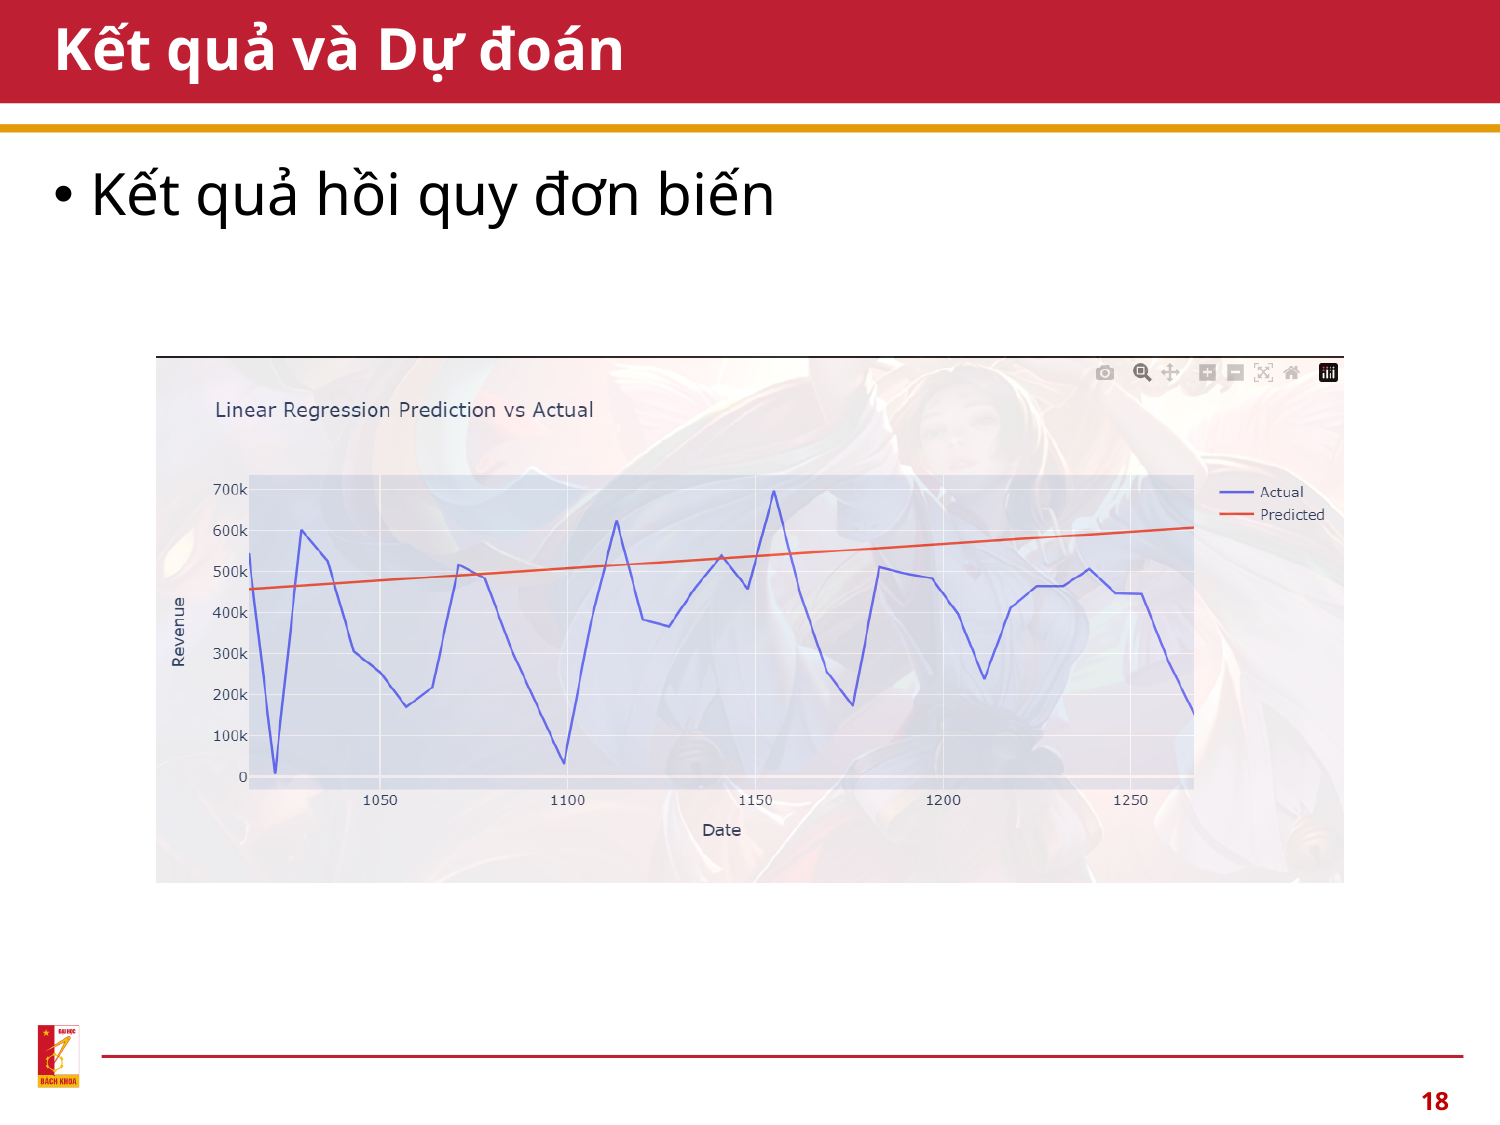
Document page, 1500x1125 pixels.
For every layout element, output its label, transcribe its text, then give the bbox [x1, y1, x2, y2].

title Kết quả và Dự đoán [38, 12, 1462, 87]
picture [0, 0, 1500, 1125]
slide_number 18 [1126, 1078, 1464, 1125]
list Kết quả hồi quy đơn biến [38, 157, 1462, 1000]
